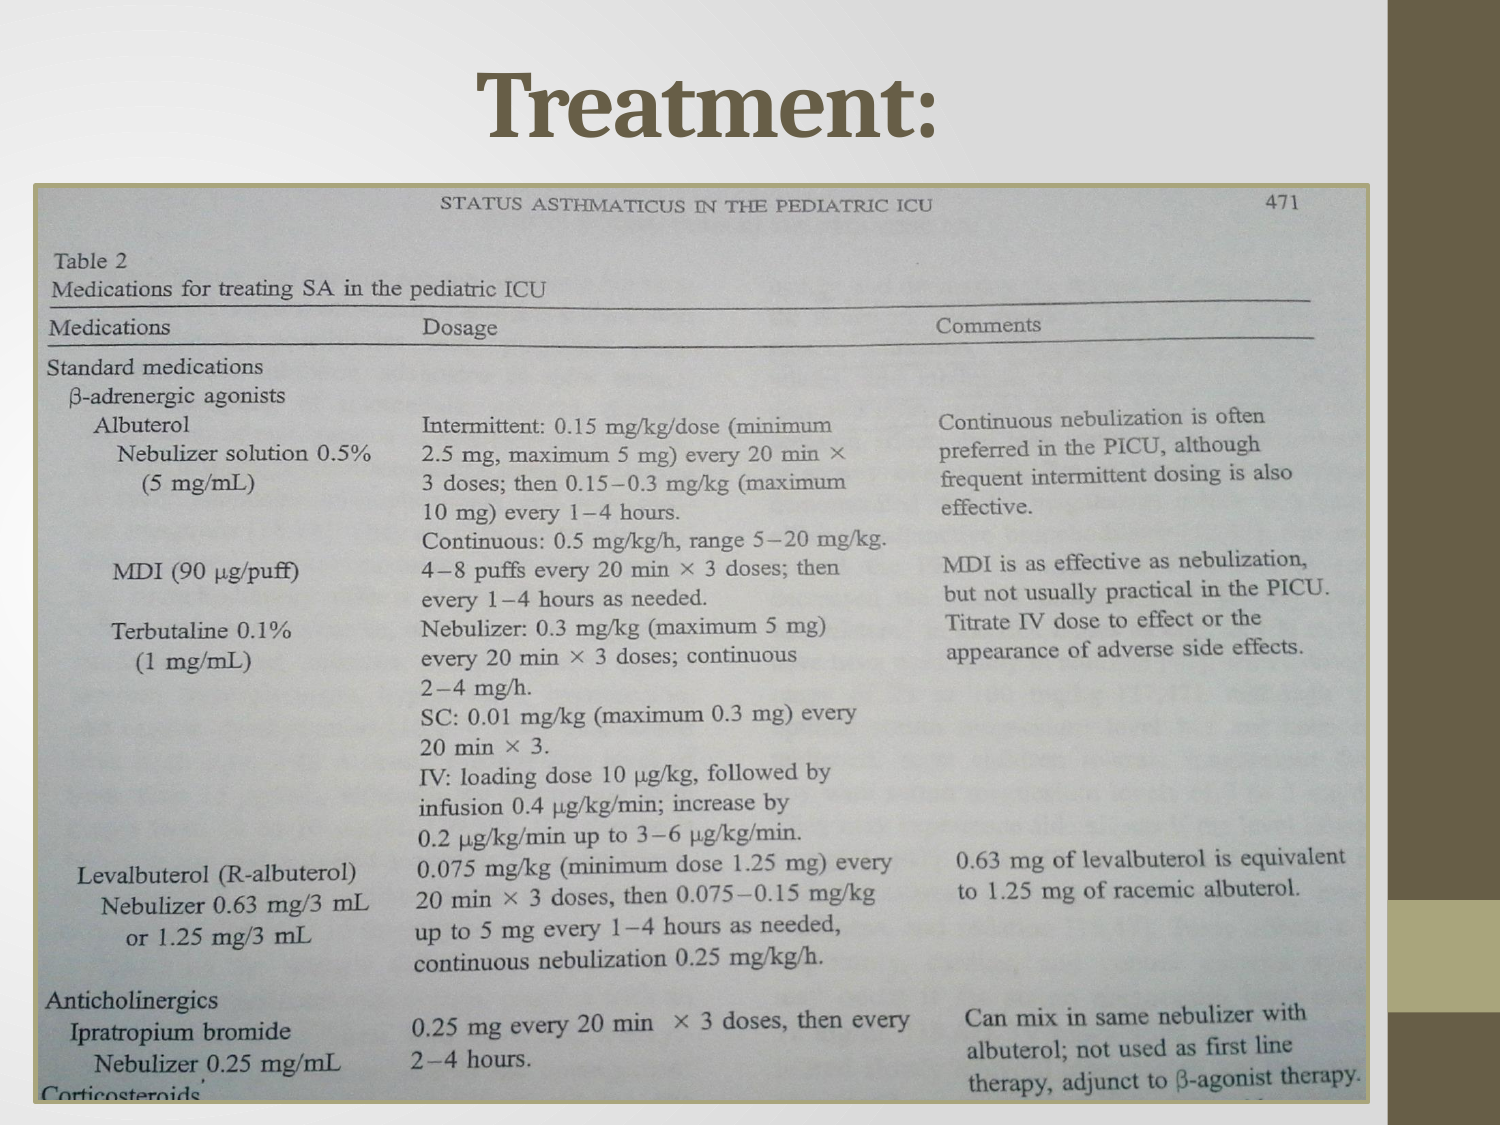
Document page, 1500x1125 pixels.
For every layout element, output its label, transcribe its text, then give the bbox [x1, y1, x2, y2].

title Treatment: [108, 4, 1309, 179]
picture [36, 186, 1367, 1101]
